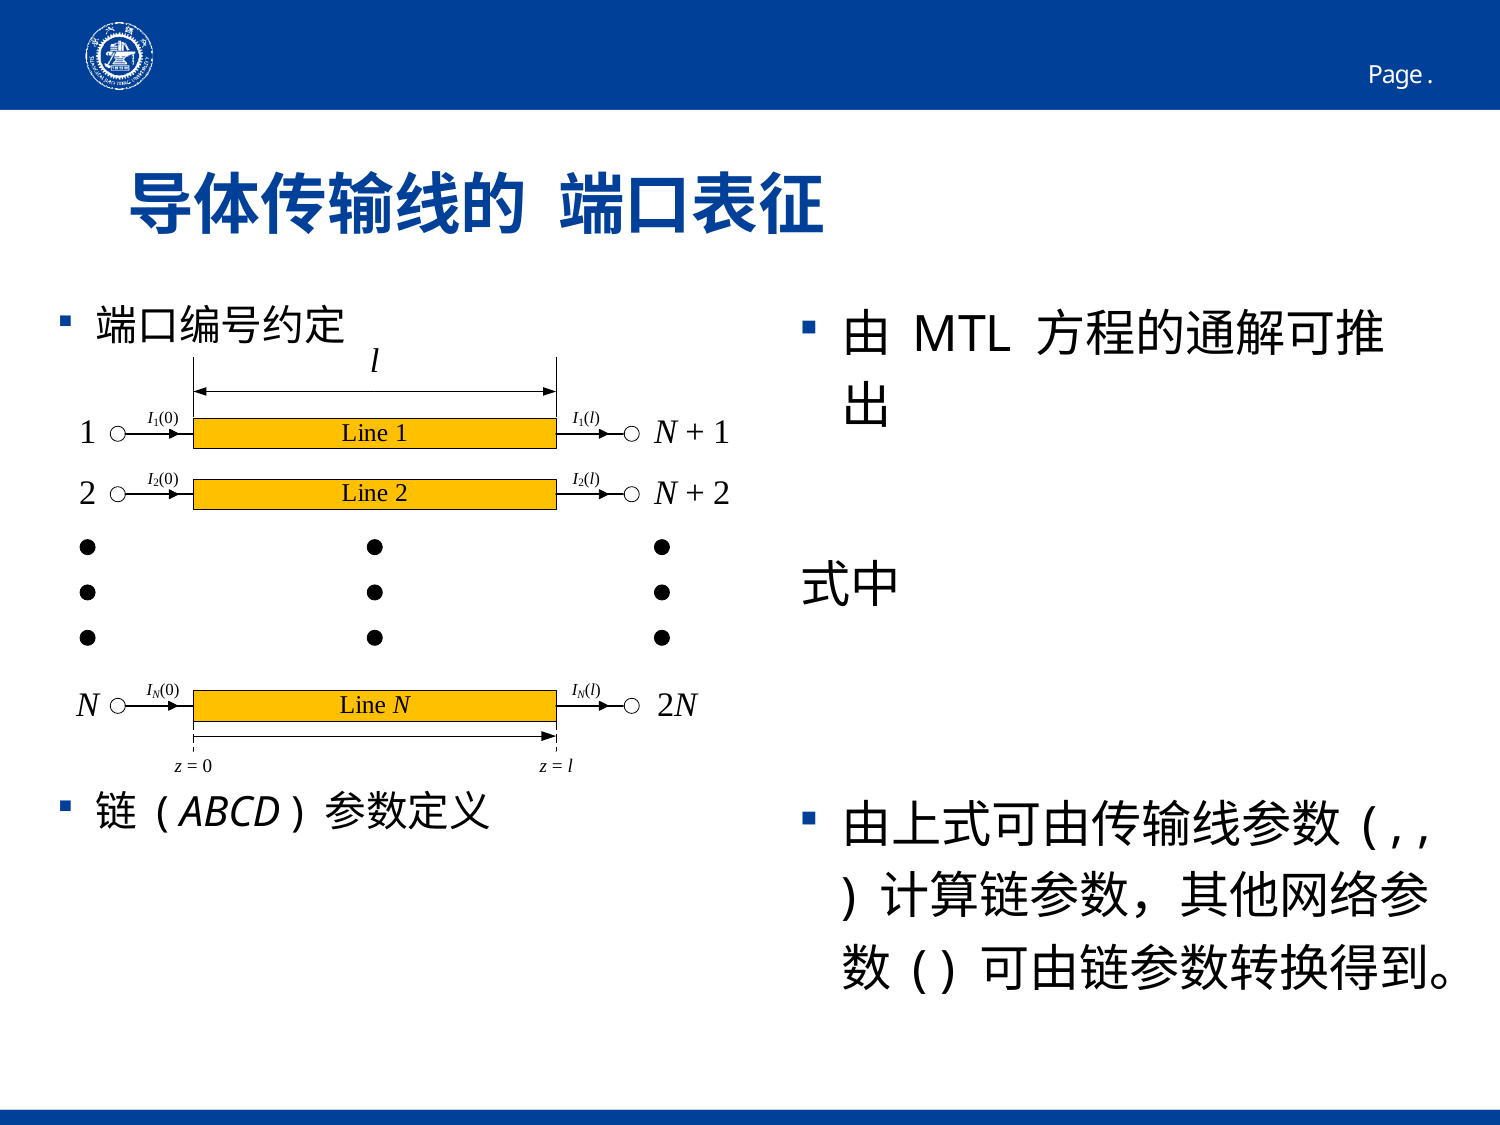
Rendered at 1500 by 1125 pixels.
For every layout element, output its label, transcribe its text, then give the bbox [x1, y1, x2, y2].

slide_number 10 [1426, 51, 1487, 97]
picture [81, 17, 157, 93]
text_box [69, 339, 740, 793]
